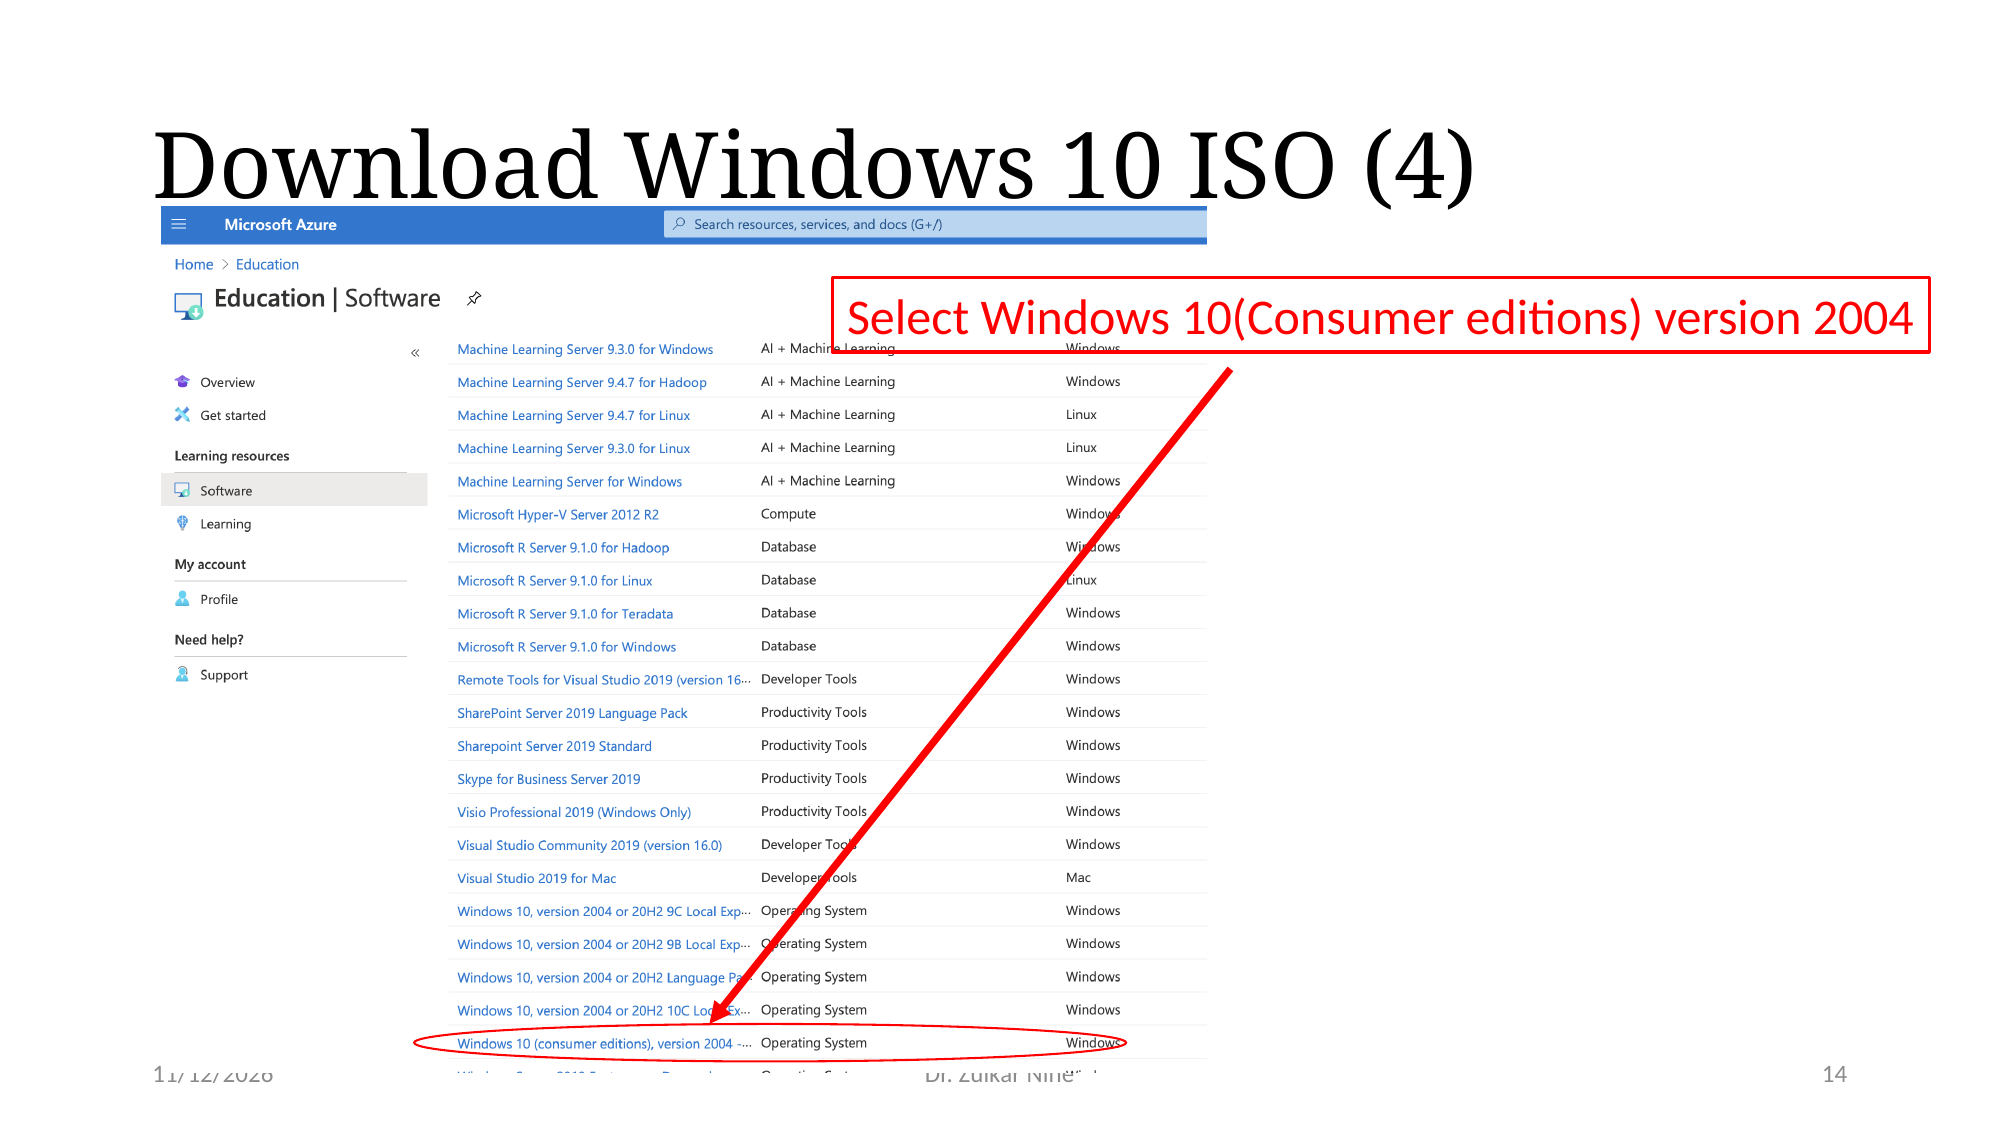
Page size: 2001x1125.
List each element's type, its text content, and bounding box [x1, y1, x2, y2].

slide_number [137, 1042, 588, 1103]
picture [161, 206, 1207, 1073]
title Download Windows 10 ISO (4) [137, 59, 1863, 278]
slide_number 14 [1412, 1042, 1863, 1103]
text_box Select Windows 10(Consumer editions) version 2004 [1207, 277, 1930, 352]
footer Dr. Zulkar Nine [662, 1042, 1338, 1103]
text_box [709, 368, 1231, 1024]
